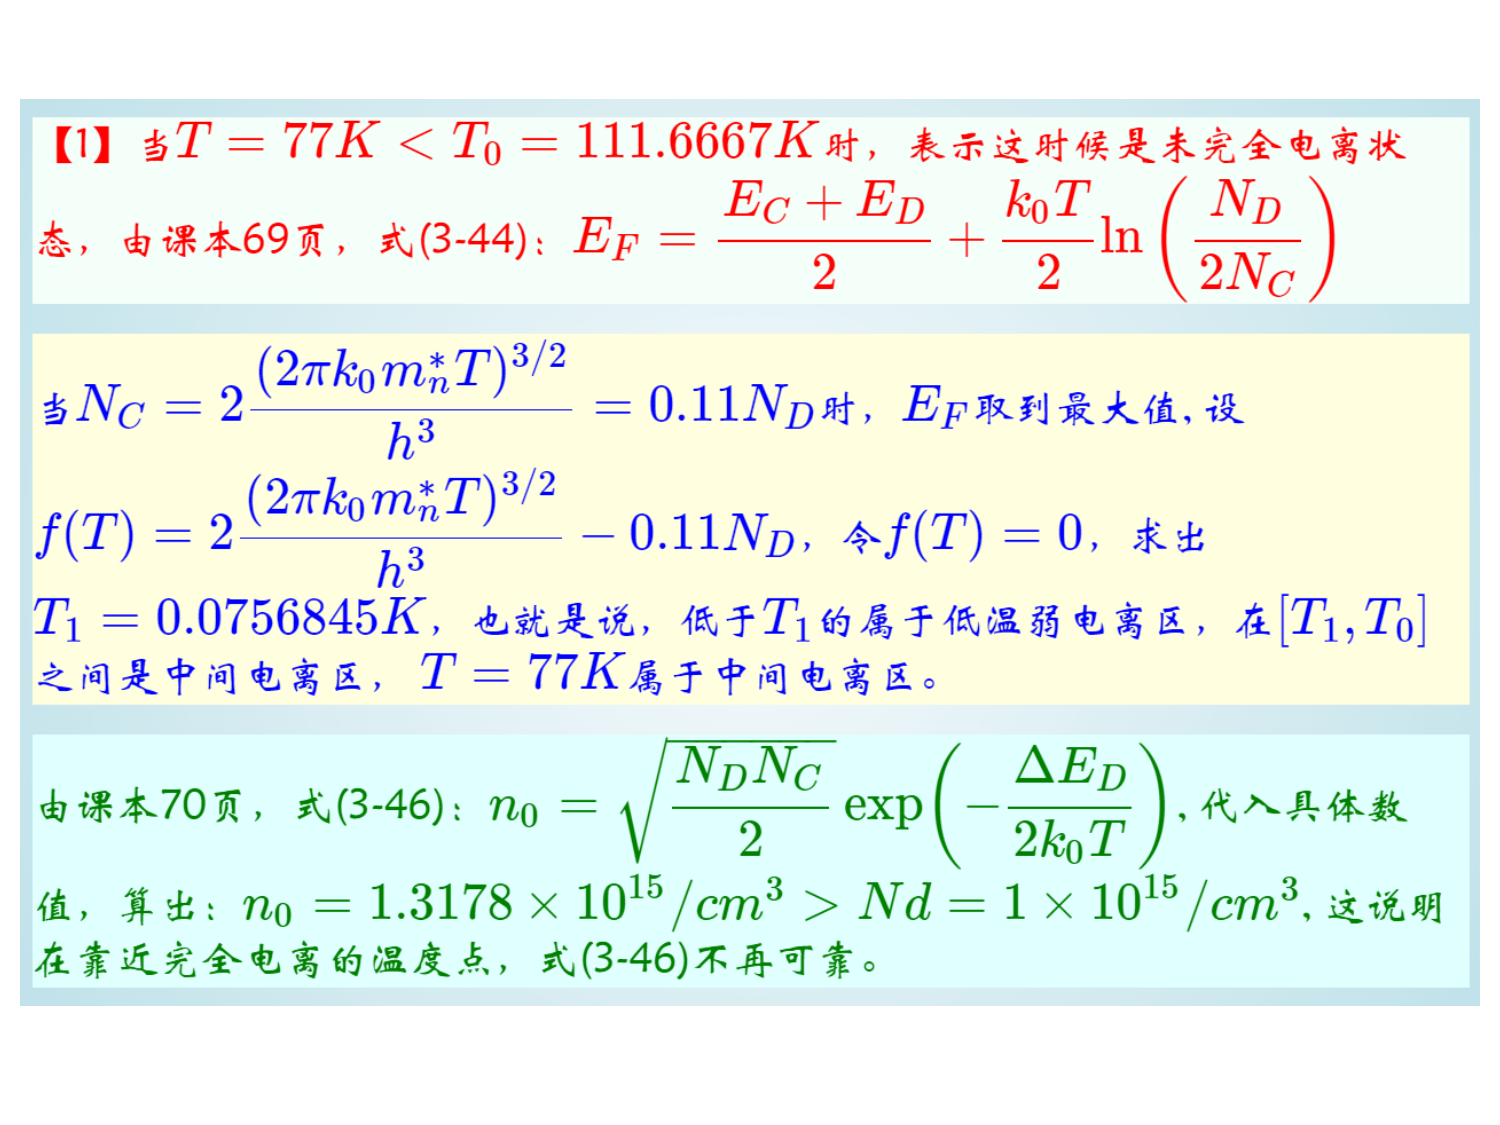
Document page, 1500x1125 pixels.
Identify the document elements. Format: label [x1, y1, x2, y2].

picture [20, 99, 1480, 1006]
